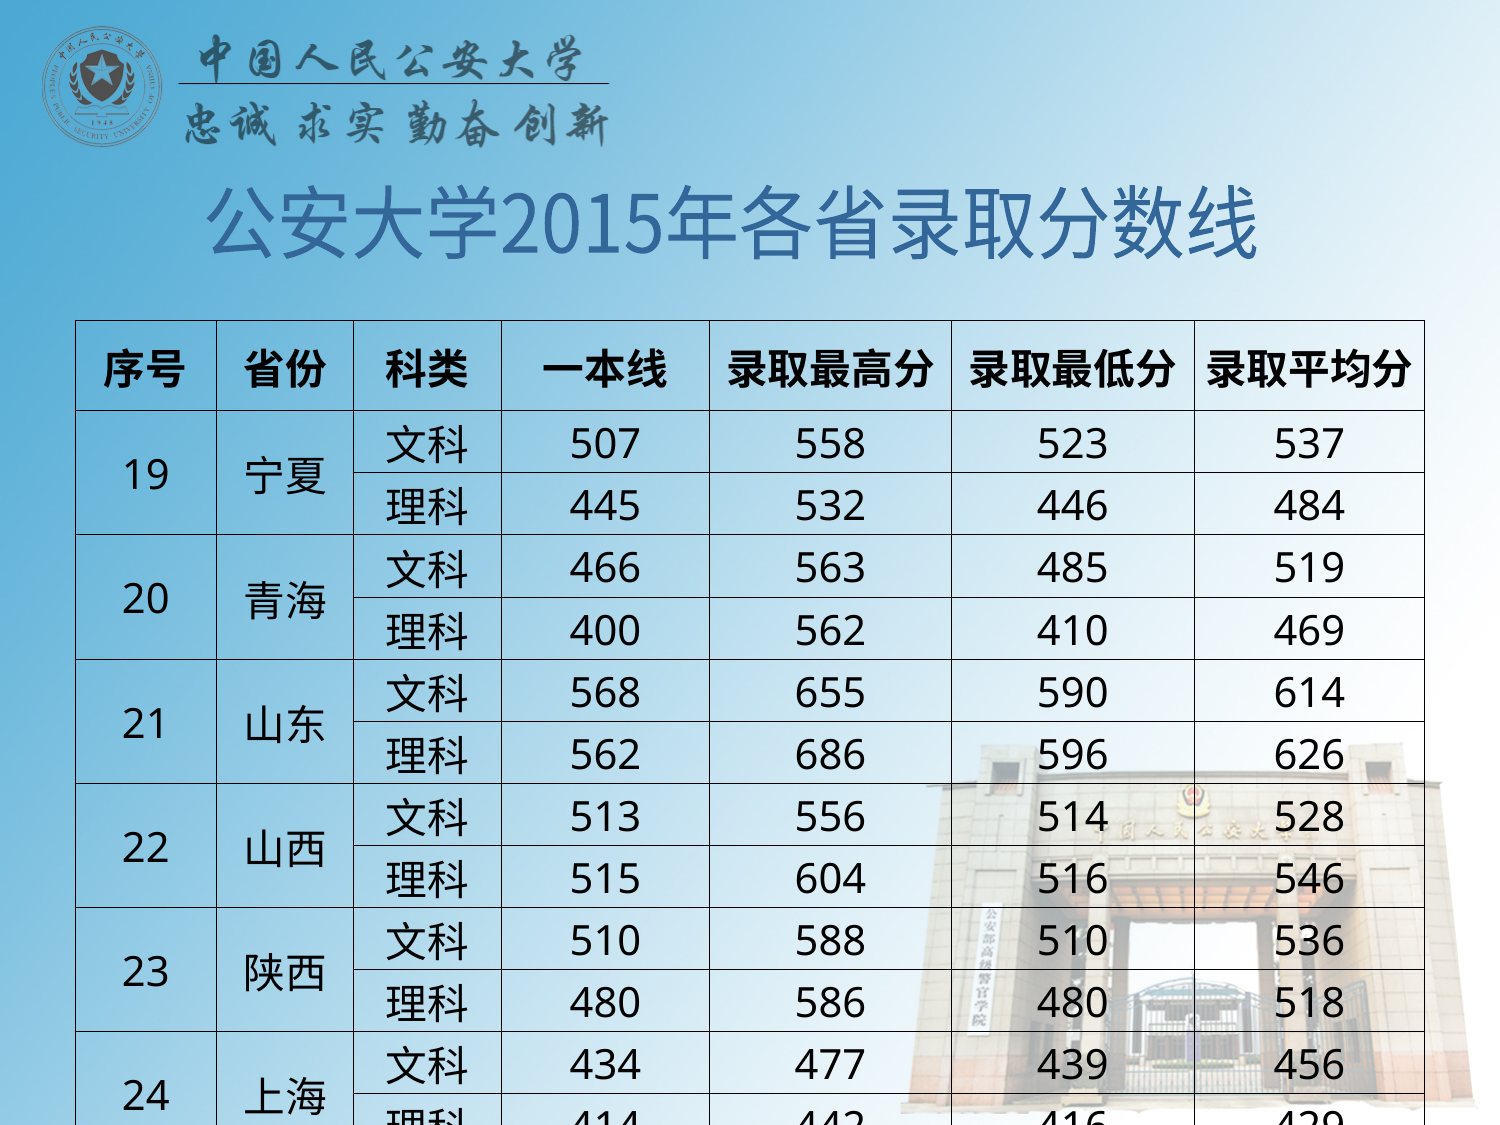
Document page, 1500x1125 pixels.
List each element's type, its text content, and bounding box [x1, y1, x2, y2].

table_cell 文科 [354, 535, 501, 597]
table_cell 陕西 [217, 908, 353, 1031]
table_cell 556 [710, 784, 951, 845]
table_cell 537 [1195, 411, 1424, 472]
table_cell 410 [952, 598, 1194, 659]
table_cell 519 [1195, 535, 1424, 597]
table_cell 宁夏 [217, 411, 353, 534]
table_cell 序号 [76, 321, 216, 410]
table_cell 466 [502, 535, 709, 597]
table_cell 科类 [354, 321, 501, 410]
table_cell 20 [76, 535, 216, 659]
table_cell 理科 [354, 970, 501, 1031]
table_cell 429 [1195, 1094, 1424, 1125]
table_cell 523 [952, 411, 1194, 472]
table_cell 513 [502, 784, 709, 845]
table_cell 480 [502, 970, 709, 1031]
table_cell 686 [710, 722, 951, 783]
table_cell 文科 [354, 411, 501, 472]
table_cell 青海 [217, 535, 353, 659]
table_cell 21 [76, 660, 216, 783]
table_cell 一本线 [502, 321, 709, 410]
table_cell 558 [710, 411, 951, 472]
table_cell 480 [952, 970, 1194, 1031]
table_cell 515 [502, 846, 709, 907]
table_cell 445 [502, 473, 709, 534]
table_cell 586 [710, 970, 951, 1031]
table_cell 596 [952, 722, 1194, 783]
table_cell 山东 [217, 660, 353, 783]
table_cell 文科 [354, 660, 501, 721]
table_cell 456 [1195, 1032, 1424, 1093]
table_cell 510 [952, 908, 1194, 969]
table_cell 理科 [354, 598, 501, 659]
table_cell 理科 [354, 1094, 501, 1125]
table_cell 485 [952, 535, 1194, 597]
table_cell 省份 [217, 321, 353, 410]
table_cell 469 [1195, 598, 1424, 659]
table_cell 24 [76, 1032, 216, 1125]
table_cell 562 [502, 722, 709, 783]
table_header [75, 262, 1425, 320]
table_cell 507 [502, 411, 709, 472]
table_cell 510 [502, 908, 709, 969]
table_cell 614 [1195, 660, 1424, 721]
table_cell 文科 [354, 1032, 501, 1093]
table_cell 400 [502, 598, 709, 659]
table_cell 19 [76, 411, 216, 534]
table_cell 理科 [354, 473, 501, 534]
table_cell 528 [1195, 784, 1424, 845]
table_cell 416 [952, 1094, 1194, 1125]
table_cell 516 [952, 846, 1194, 907]
table_cell 414 [502, 1094, 709, 1125]
table_cell 439 [952, 1032, 1194, 1093]
table_cell 录取最高分 [710, 321, 951, 410]
table_cell 文科 [354, 908, 501, 969]
table_cell 626 [1195, 722, 1424, 783]
table_cell 655 [710, 660, 951, 721]
table_cell 477 [710, 1032, 951, 1093]
table_cell 理科 [354, 722, 501, 783]
table_cell 录取平均分 [1195, 321, 1424, 410]
table_cell 理科 [354, 846, 501, 907]
table_cell 562 [710, 598, 951, 659]
table_cell 上海 [217, 1032, 353, 1125]
table_cell 434 [502, 1032, 709, 1093]
table_cell 442 [710, 1094, 951, 1125]
picture [0, 0, 1500, 1125]
table_cell 536 [1195, 908, 1424, 969]
table_cell 568 [502, 660, 709, 721]
table_cell 546 [1195, 846, 1424, 907]
table_cell 文科 [354, 784, 501, 845]
table_cell 录取最低分 [952, 321, 1194, 410]
table_cell 22 [76, 784, 216, 907]
table_cell 23 [76, 908, 216, 1031]
table_cell 484 [1195, 473, 1424, 534]
table_cell 604 [710, 846, 951, 907]
table_cell 588 [710, 908, 951, 969]
table_cell 518 [1195, 970, 1424, 1031]
table_cell 山西 [217, 784, 353, 907]
table_cell 563 [710, 535, 951, 597]
table_cell 446 [952, 473, 1194, 534]
table_cell 590 [952, 660, 1194, 721]
table_cell 514 [952, 784, 1194, 845]
table_cell 532 [710, 473, 951, 534]
